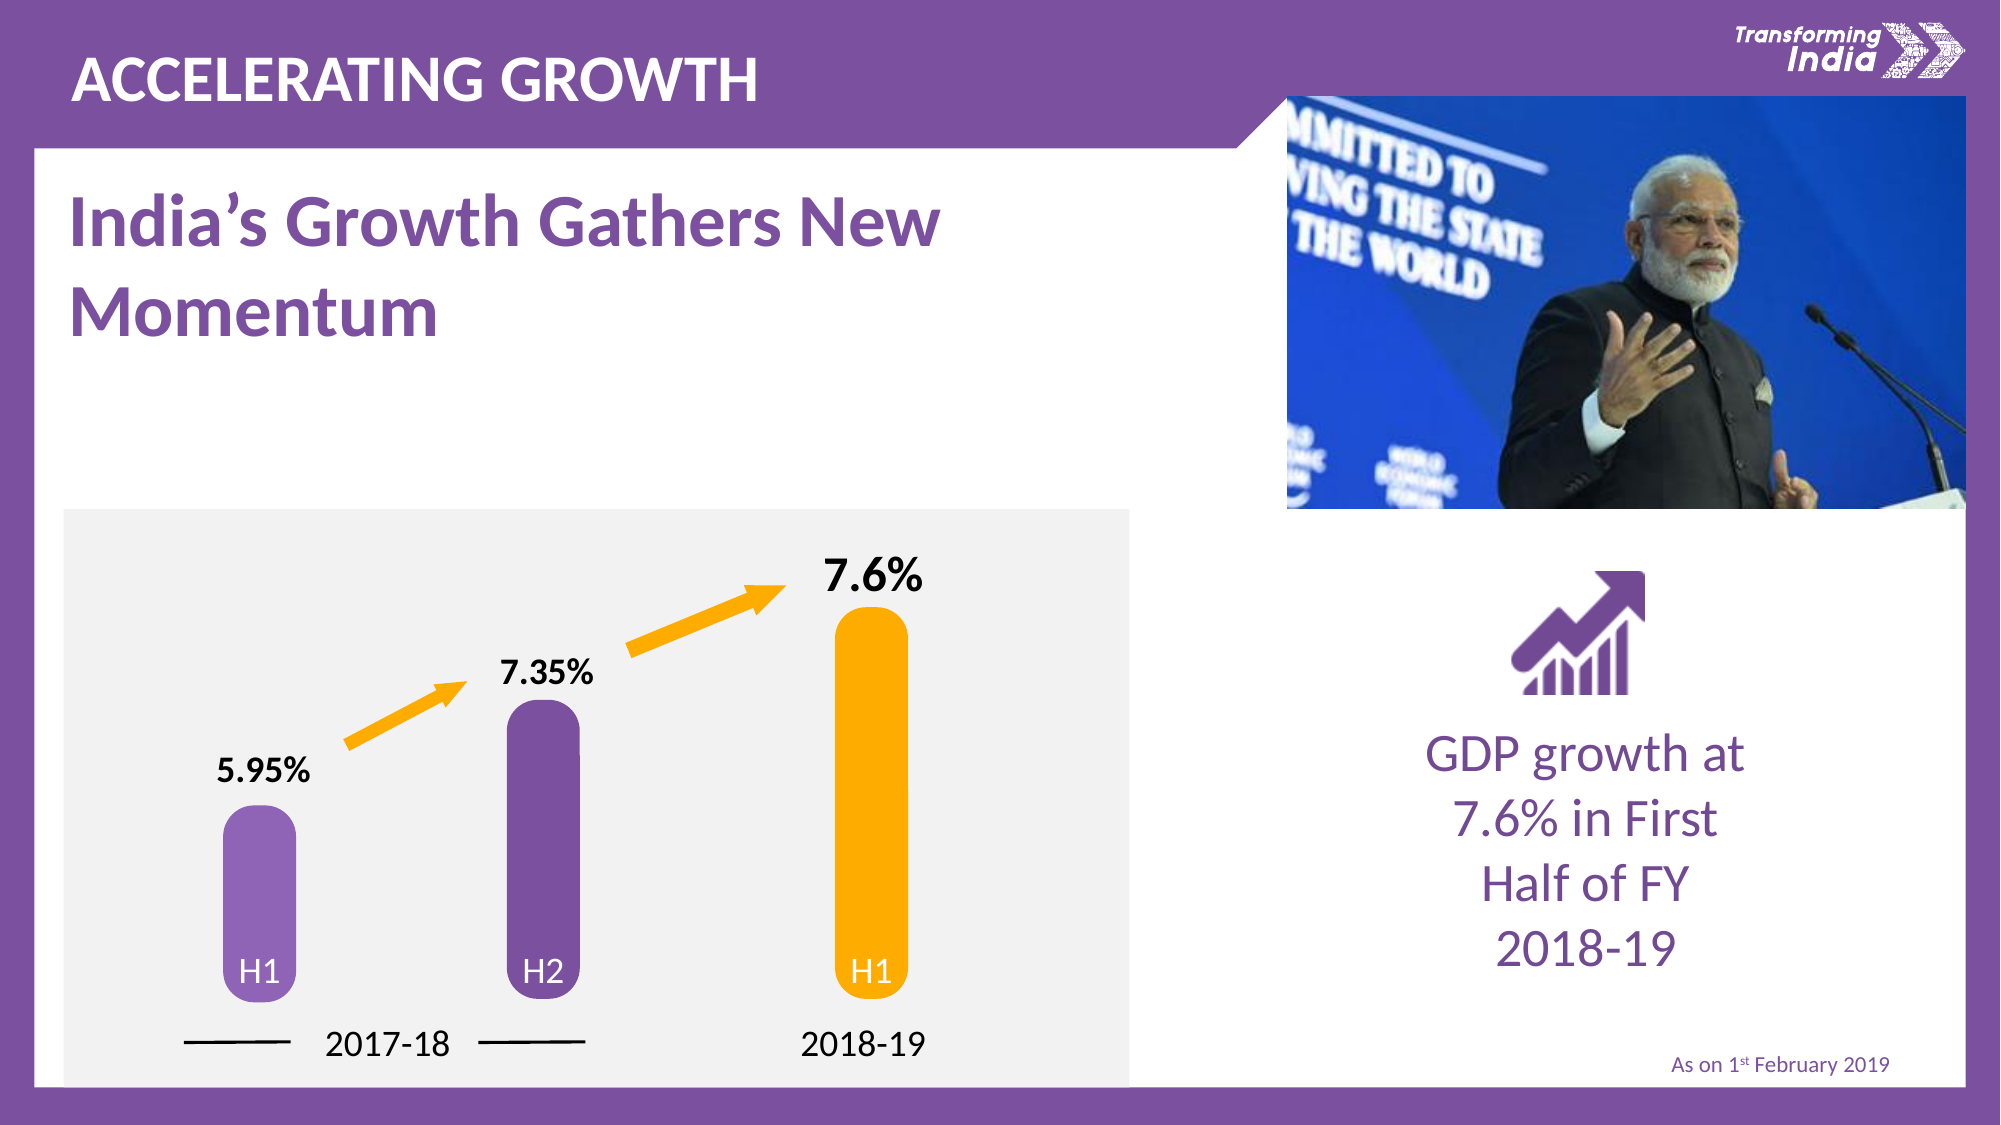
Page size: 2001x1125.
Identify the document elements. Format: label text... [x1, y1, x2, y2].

text_box H1 [206, 938, 313, 998]
picture [1510, 571, 1645, 695]
text_box 7.6% [803, 533, 943, 609]
text_box [505, 700, 581, 938]
text_box H2 [490, 938, 597, 998]
text_box [33, 147, 1967, 1088]
text_box [1232, 97, 1286, 151]
text_box [0, 0, 2000, 1125]
text_box 7.35% [480, 639, 614, 700]
text_box 2018-19 [766, 1011, 961, 1072]
text_box ACCELERATING GROWTH [56, 27, 775, 123]
text_box 5.95% [201, 737, 326, 798]
text_box [341, 679, 470, 753]
text_box [63, 508, 1130, 1088]
text_box [236, 998, 283, 1004]
text_box GDP growth at 7.6% in First Half of FY 2018-19 [1405, 709, 1767, 985]
picture [1735, 22, 1966, 79]
text_box [623, 584, 789, 660]
text_box [222, 804, 298, 938]
text_box H1 [818, 938, 925, 998]
text_box [834, 609, 910, 938]
text_box India’s Growth Gathers New Momentum [53, 163, 1221, 359]
text_box 2017-18 [290, 1011, 485, 1072]
text_box As on 1st February 2019 [1656, 1041, 1906, 1085]
picture [1286, 96, 1966, 510]
